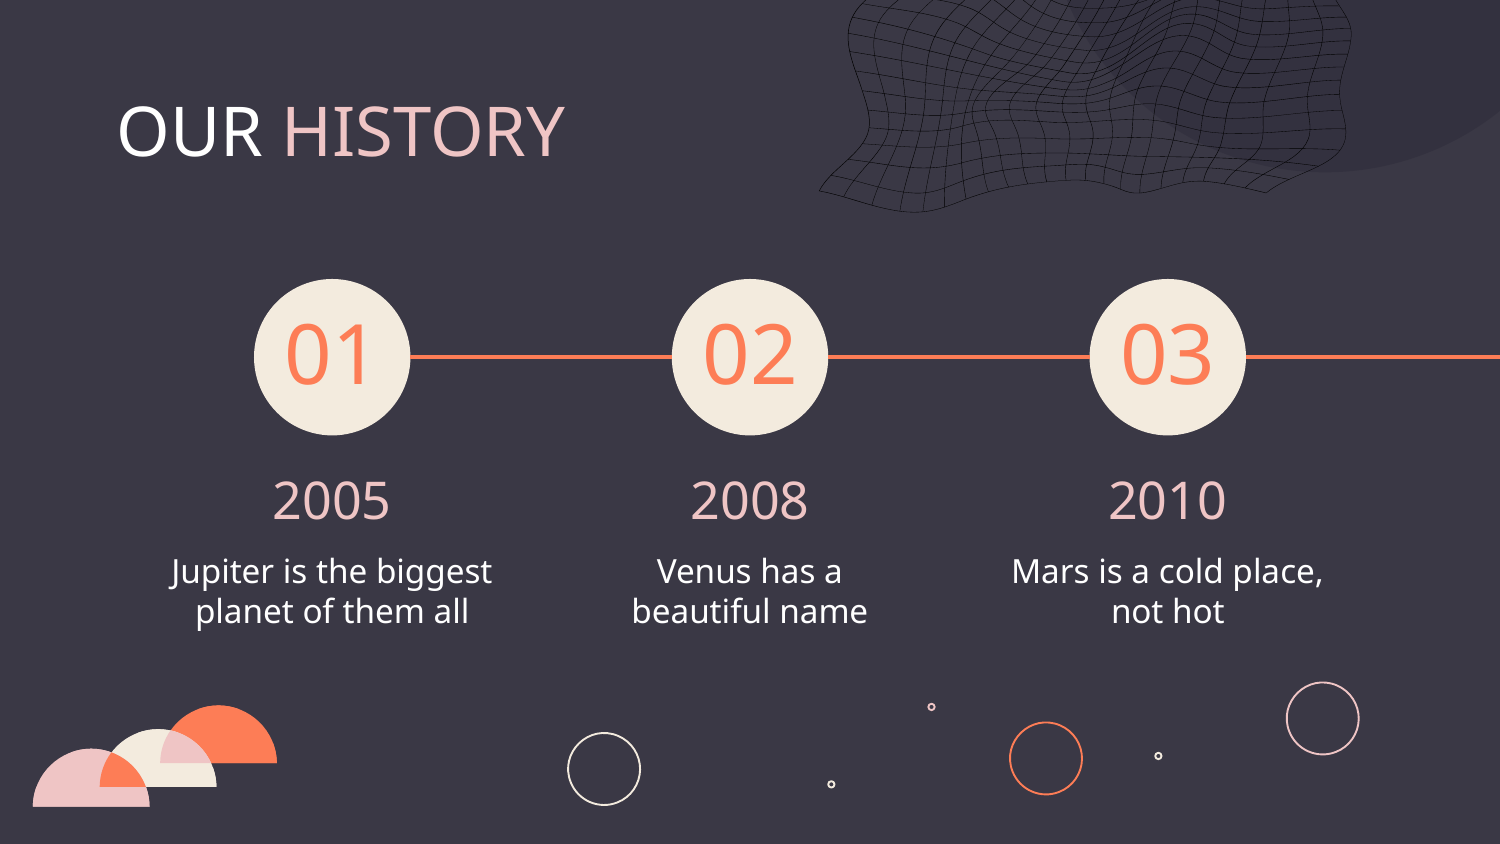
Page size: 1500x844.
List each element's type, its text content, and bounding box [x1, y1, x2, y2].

text_box 01 [238, 317, 427, 385]
text_box 2010 [989, 472, 1347, 527]
text_box Venus has a beautiful name [571, 547, 929, 634]
text_box Mars is a cold place, not hot [989, 547, 1347, 634]
text_box Jupiter is the biggest planet of them all [153, 547, 511, 634]
text_box [676, 385, 824, 436]
text_box 03 [1073, 317, 1262, 385]
text_box [265, 278, 400, 317]
text_box [682, 278, 818, 317]
text_box 2008 [571, 472, 929, 527]
text_box 02 [656, 317, 844, 385]
title OUR HISTORY [101, 72, 1399, 167]
text_box [1094, 385, 1241, 436]
text_box 2005 [153, 472, 511, 527]
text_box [32, 705, 278, 807]
text_box [1100, 278, 1235, 317]
text_box [259, 385, 406, 436]
